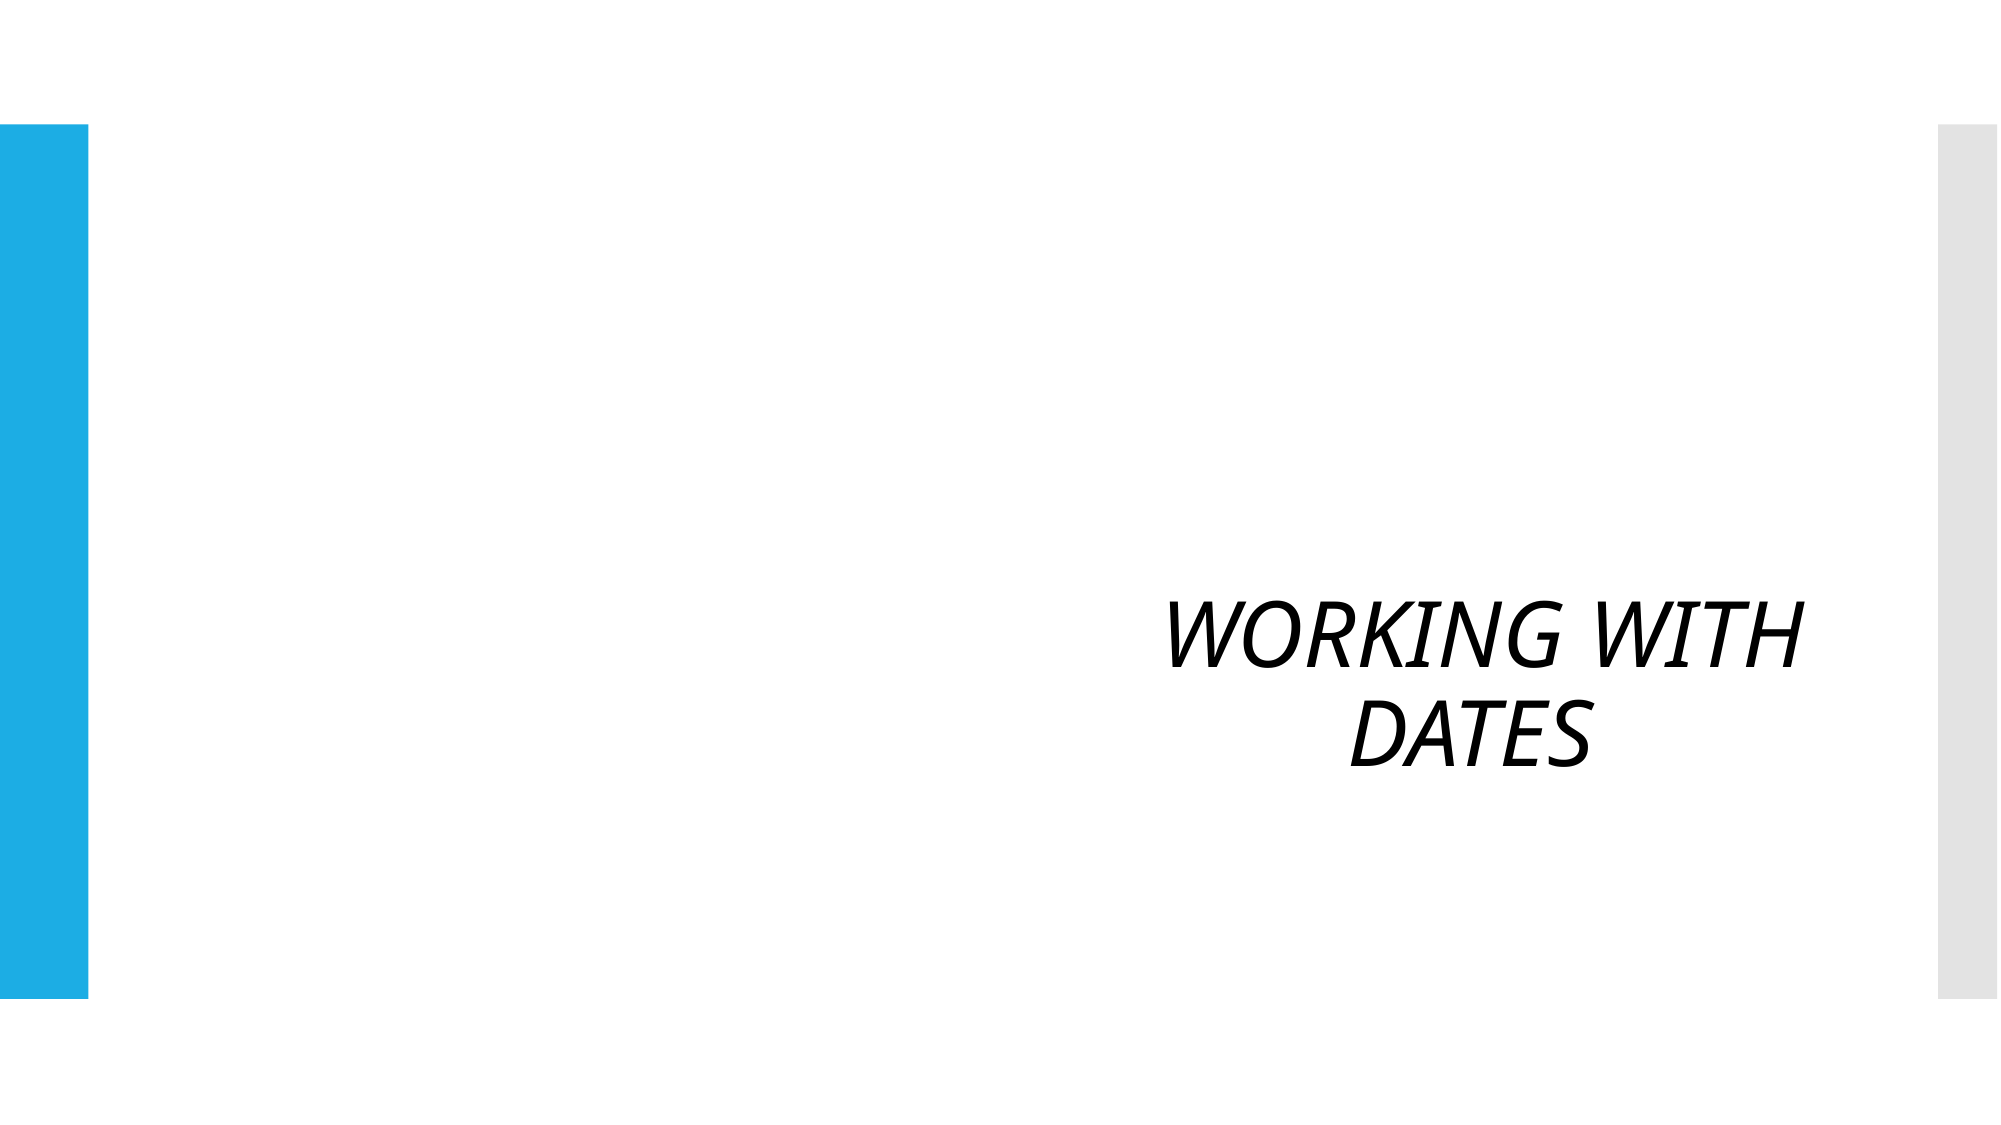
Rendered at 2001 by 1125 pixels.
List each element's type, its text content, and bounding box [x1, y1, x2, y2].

list WORKING WITH DATES [1089, 564, 1876, 811]
